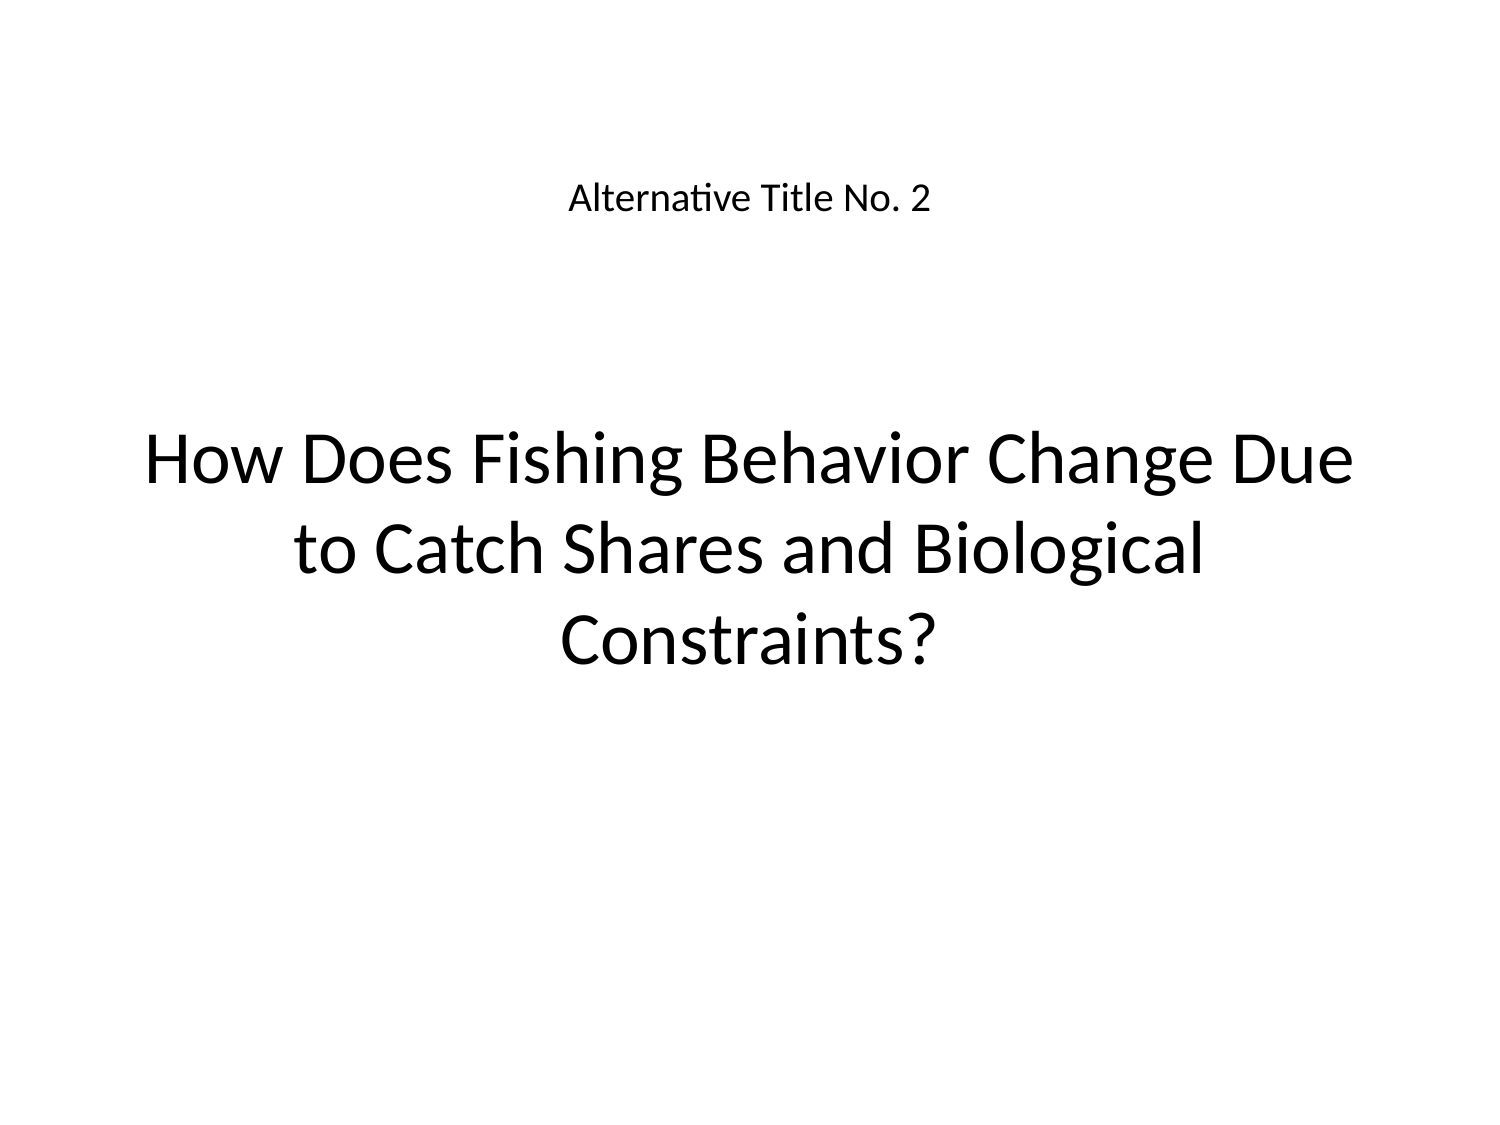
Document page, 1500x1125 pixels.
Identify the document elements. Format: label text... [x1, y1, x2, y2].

title Alternative Title No. 2 How Does Fishing Behavior Change Due to Catch Shares and Biological Constraints? [112, 162, 1388, 688]
